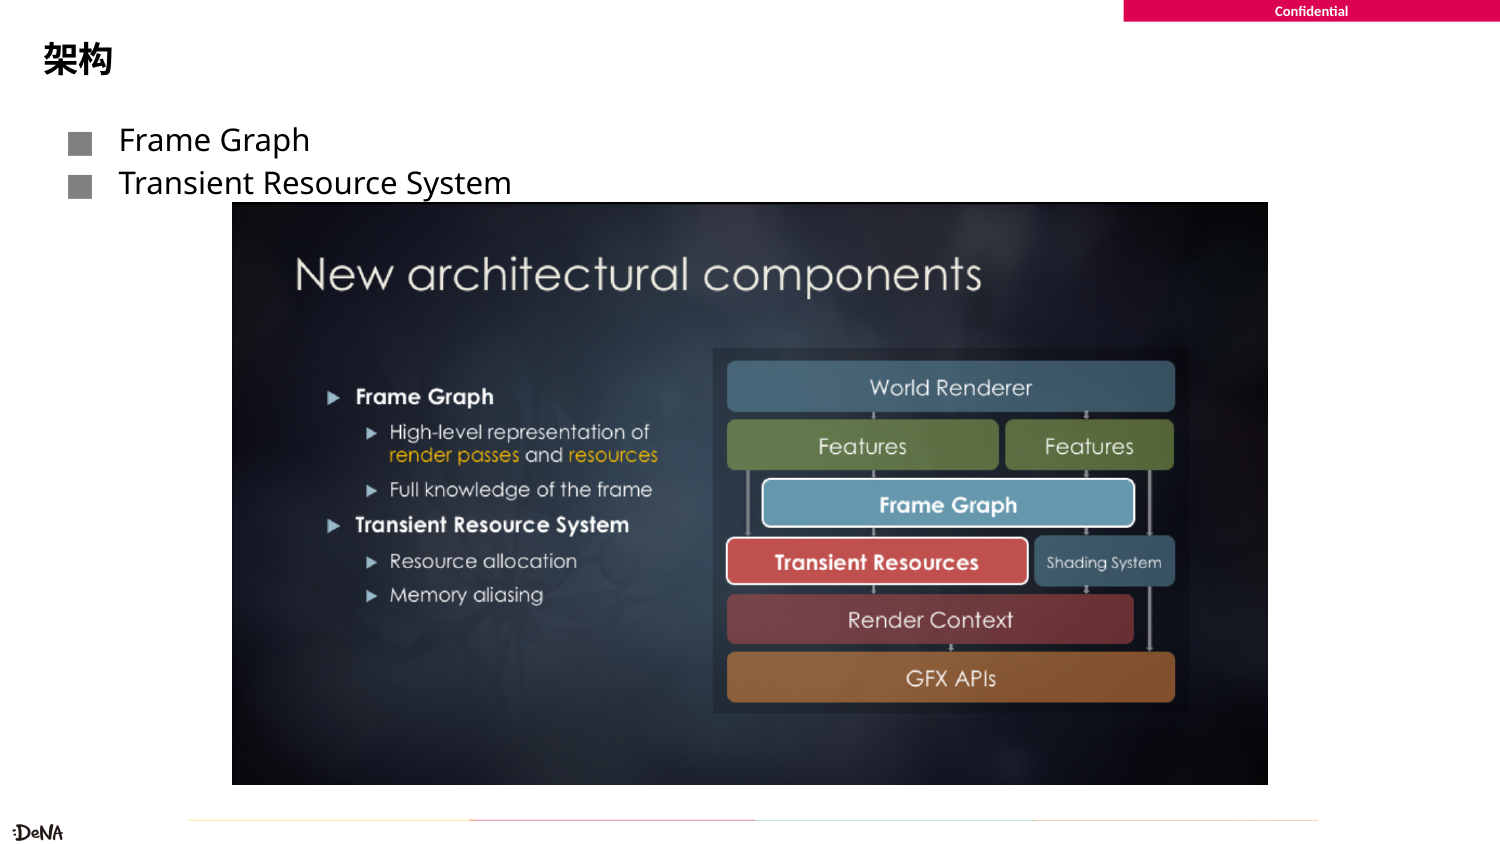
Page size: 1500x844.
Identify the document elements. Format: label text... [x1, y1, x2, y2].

picture [12, 824, 63, 841]
list Frame Graph Transient Resource System [35, 110, 1465, 752]
title 架构 [35, 27, 1307, 78]
picture [231, 201, 1269, 785]
